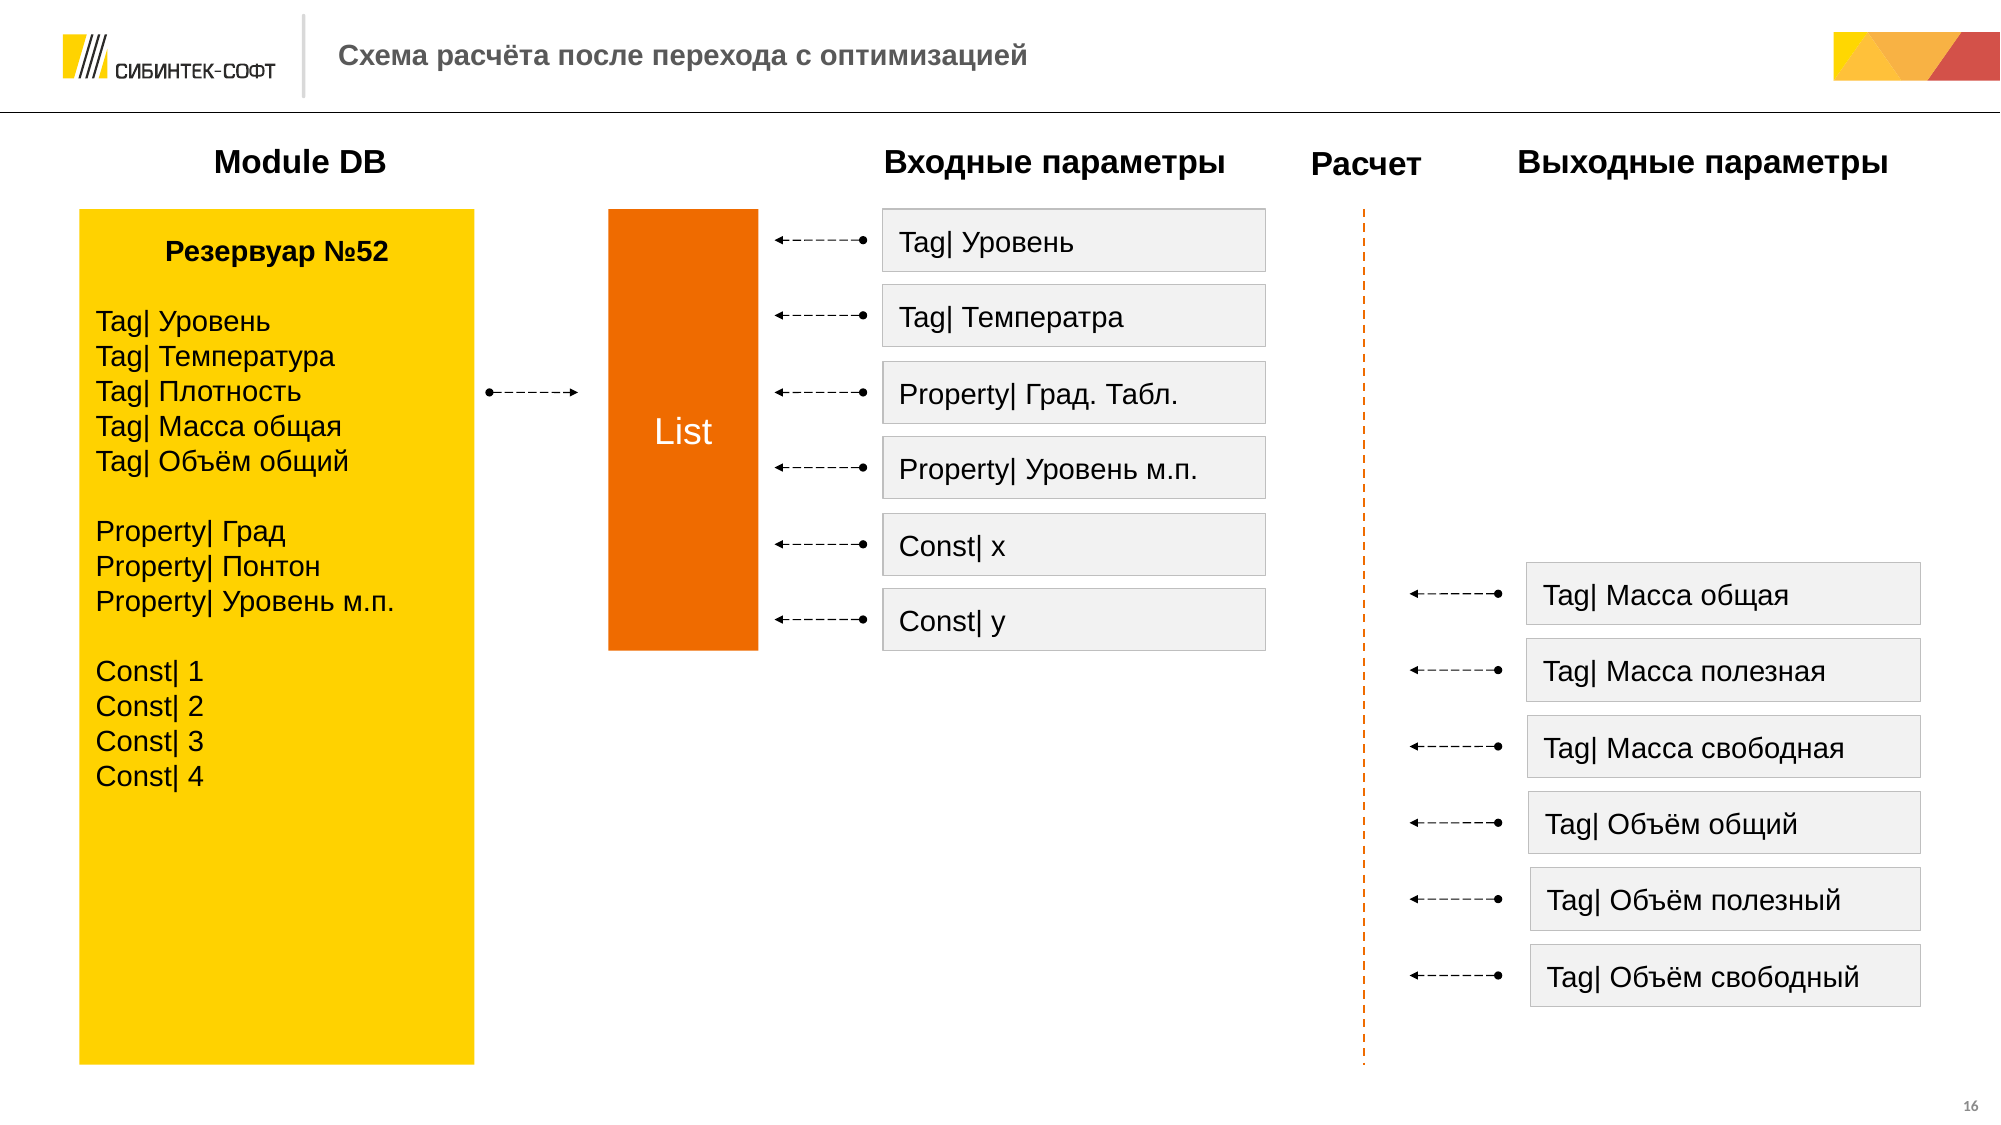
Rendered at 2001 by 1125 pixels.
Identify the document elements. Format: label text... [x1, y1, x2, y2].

text_box [850, 463, 868, 472]
text_box [850, 540, 868, 549]
text_box Расчет [1234, 128, 1499, 201]
text_box [850, 236, 868, 245]
text_box [850, 388, 868, 397]
text_box List [607, 208, 759, 652]
text_box [1409, 971, 1425, 980]
text_box [485, 388, 502, 397]
text_box [774, 311, 790, 320]
text_box Tag| Объём свободный [1530, 944, 1921, 1007]
text_box [1409, 742, 1425, 751]
text_box [1486, 894, 1503, 904]
text_box Property| Град. Табл. [882, 361, 1266, 424]
title Схема расчёта после перехода с оптимизацией [302, 0, 1454, 113]
text_box Property| Уровень м.п. [882, 436, 1266, 499]
text_box [774, 236, 790, 245]
text_box Tag| Объём общий [1528, 791, 1921, 854]
text_box Tag| Масса свободная [1527, 715, 1921, 778]
text_box [850, 615, 868, 624]
text_box [774, 540, 790, 549]
text_box Tag| Температра [882, 284, 1266, 347]
text_box Tag| Масса общая [1526, 562, 1921, 625]
text_box [563, 388, 579, 397]
text_box Входные параметры [868, 127, 1301, 200]
text_box Tag| Уровень [882, 208, 1266, 272]
slide_number 16 [1946, 1086, 1995, 1125]
text_box Tag| Объём полезный [1530, 867, 1921, 931]
text_box [1409, 895, 1425, 904]
text_box [1409, 666, 1425, 675]
text_box [1486, 742, 1503, 751]
text_box Const| x [882, 513, 1266, 576]
text_box [1409, 818, 1425, 827]
text_box [1409, 589, 1425, 598]
text_box [1486, 818, 1503, 827]
text_box [774, 388, 790, 397]
text_box [774, 463, 790, 472]
text_box Module DB [198, 136, 450, 191]
text_box Const| y [882, 588, 1266, 651]
text_box [1486, 971, 1503, 980]
text_box [850, 311, 868, 320]
text_box [1486, 589, 1503, 598]
text_box [774, 615, 790, 624]
text_box Выходные параметры [1502, 127, 1935, 200]
text_box Tag| Масса полезная [1526, 638, 1921, 702]
text_box [1486, 665, 1503, 675]
text_box Резервуар №52 Tag| Уровень Tag| Температура Tag| Плотность Tag| Масса общая Tag| Объём общий Property| Град Property| Понтон Property| Уровень м.п. Const| 1 Const| 2 Const| 3 Const| 4 [79, 209, 475, 1065]
